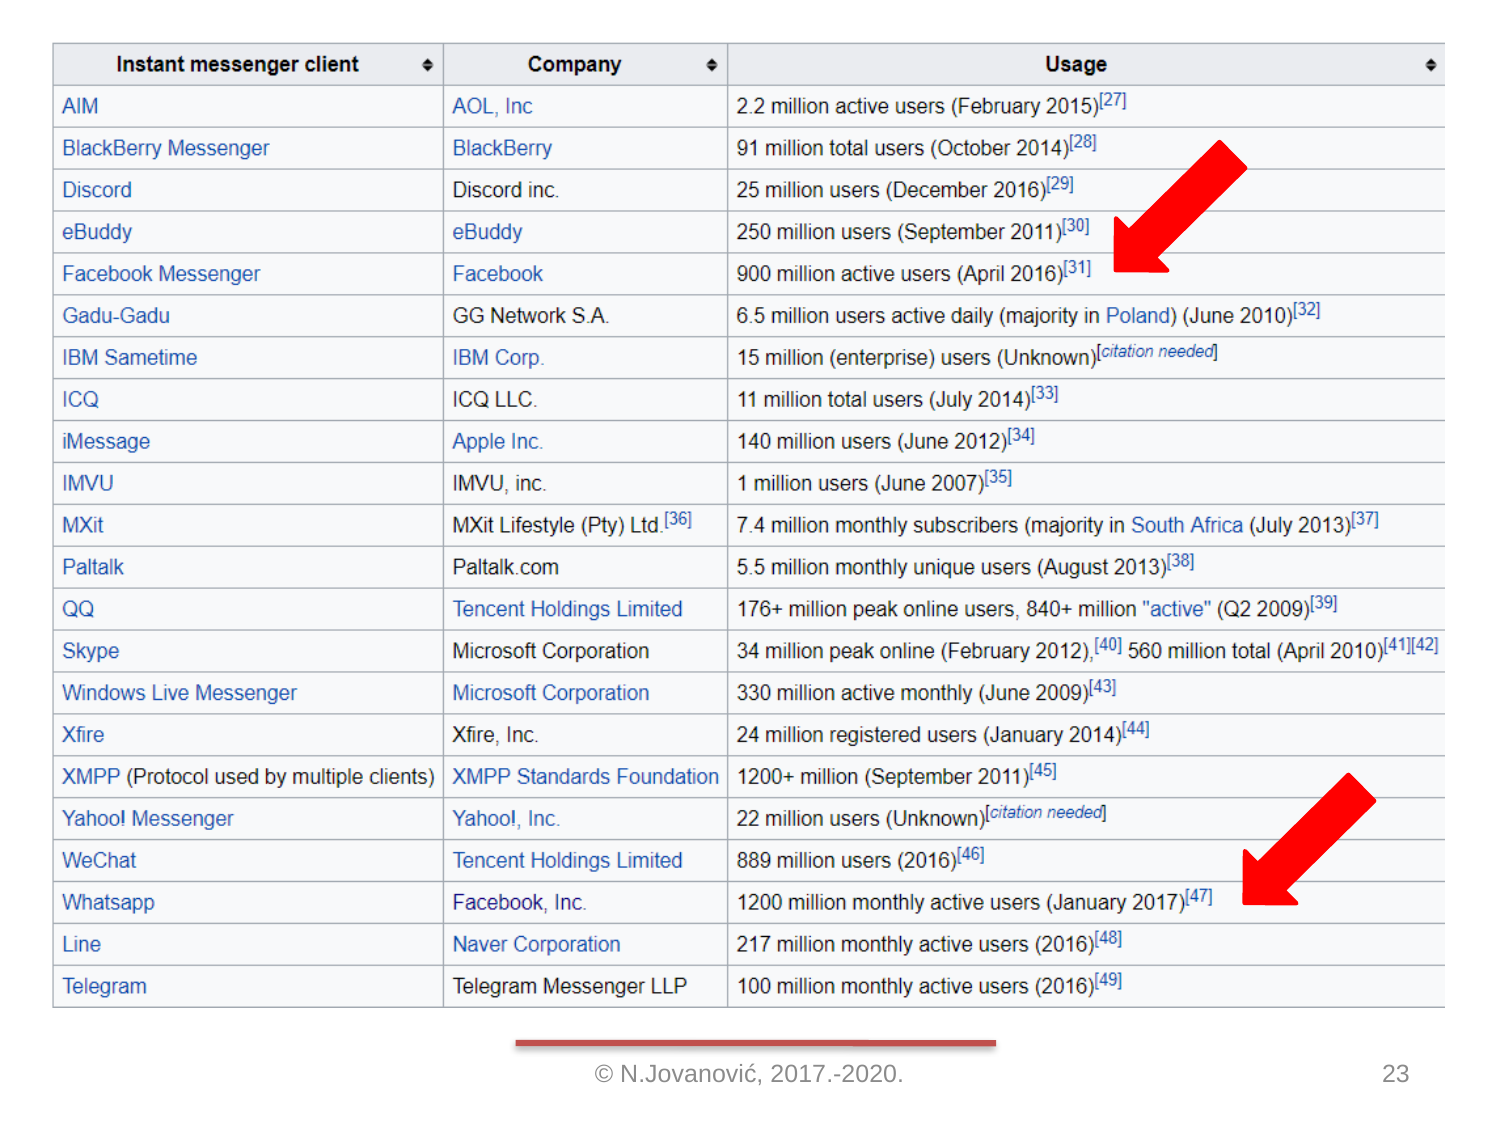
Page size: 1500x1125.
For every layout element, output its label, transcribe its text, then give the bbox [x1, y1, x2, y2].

footer © N.Jovanović, 2017.-2020. [512, 1042, 988, 1103]
slide_number 23 [1074, 1042, 1425, 1103]
picture [46, 34, 1446, 1008]
